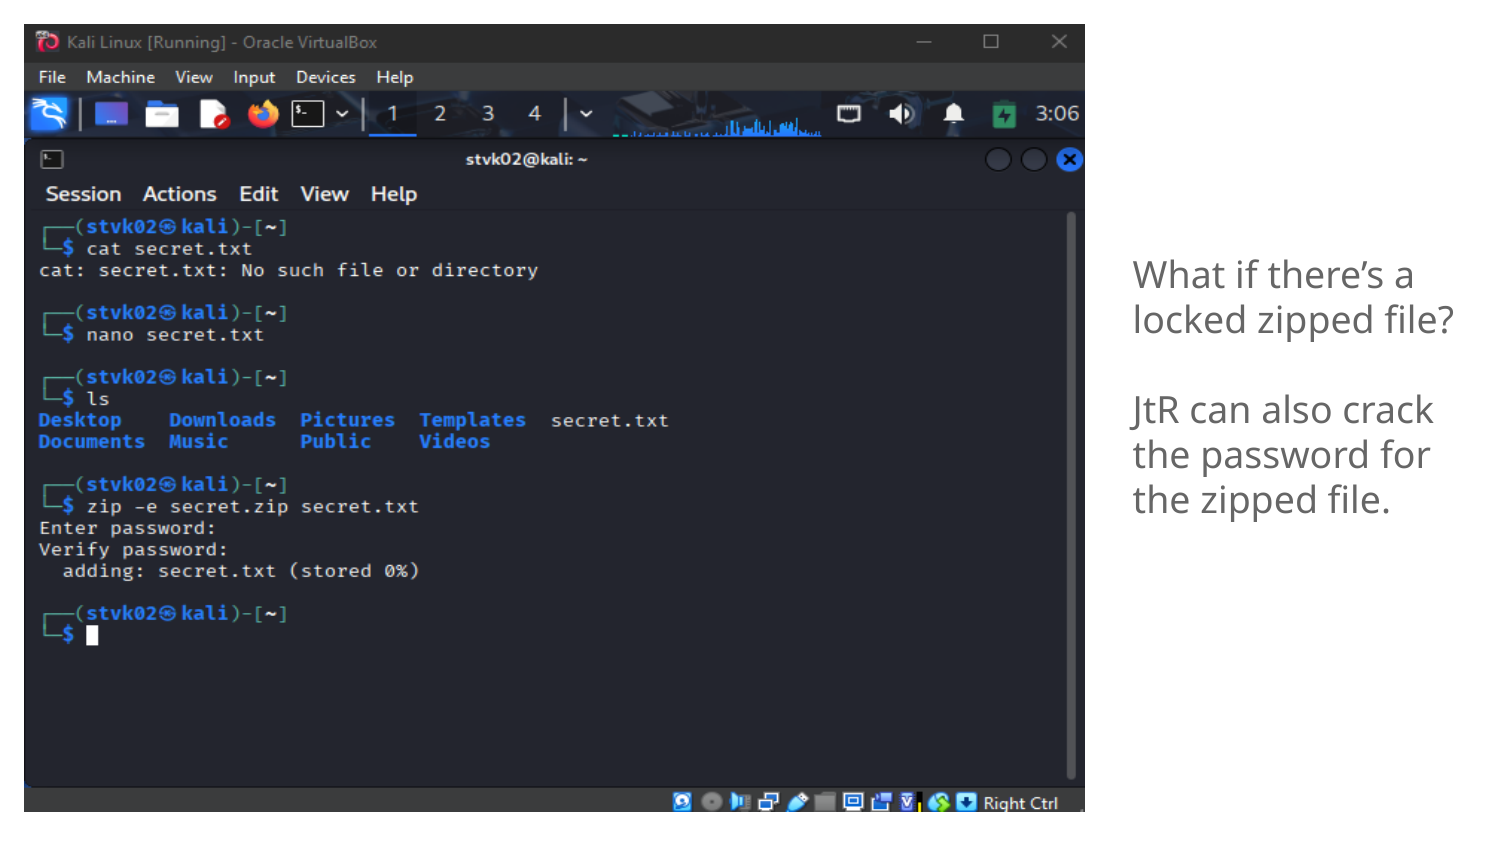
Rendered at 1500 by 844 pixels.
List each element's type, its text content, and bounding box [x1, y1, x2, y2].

text_box What if there’s a locked zipped file? JtR can also crack the password for the zipped file. [1117, 236, 1500, 561]
picture [24, 24, 1085, 813]
